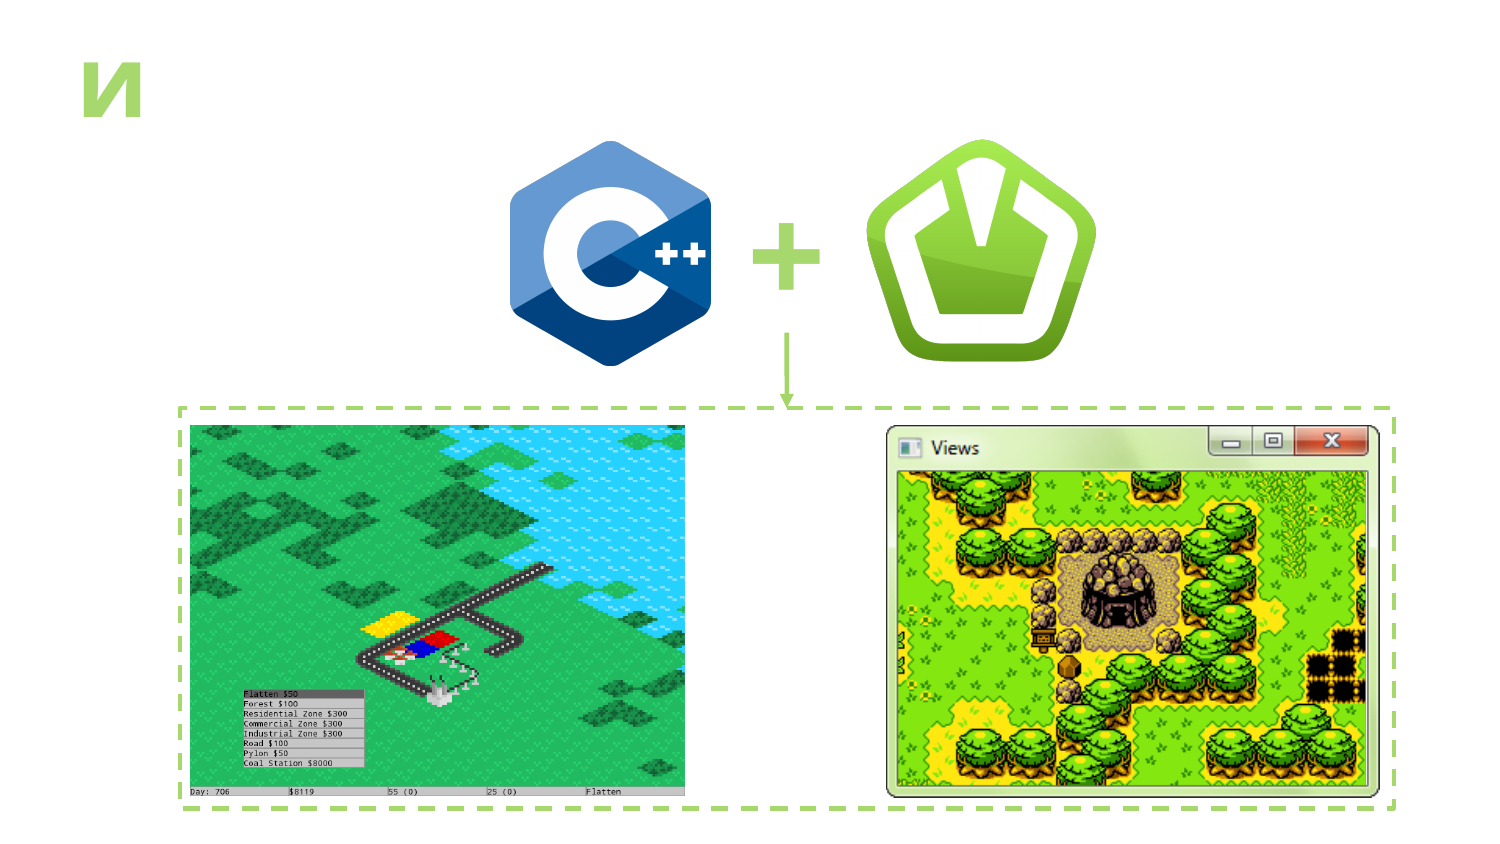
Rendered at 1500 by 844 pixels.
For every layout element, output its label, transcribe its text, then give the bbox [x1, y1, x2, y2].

picture [510, 140, 711, 367]
title 2.Технологии [76, 35, 757, 138]
picture [190, 425, 685, 796]
picture [885, 425, 1381, 798]
text_box + [747, 213, 826, 333]
text_box [178, 406, 1396, 811]
picture [862, 137, 1099, 363]
